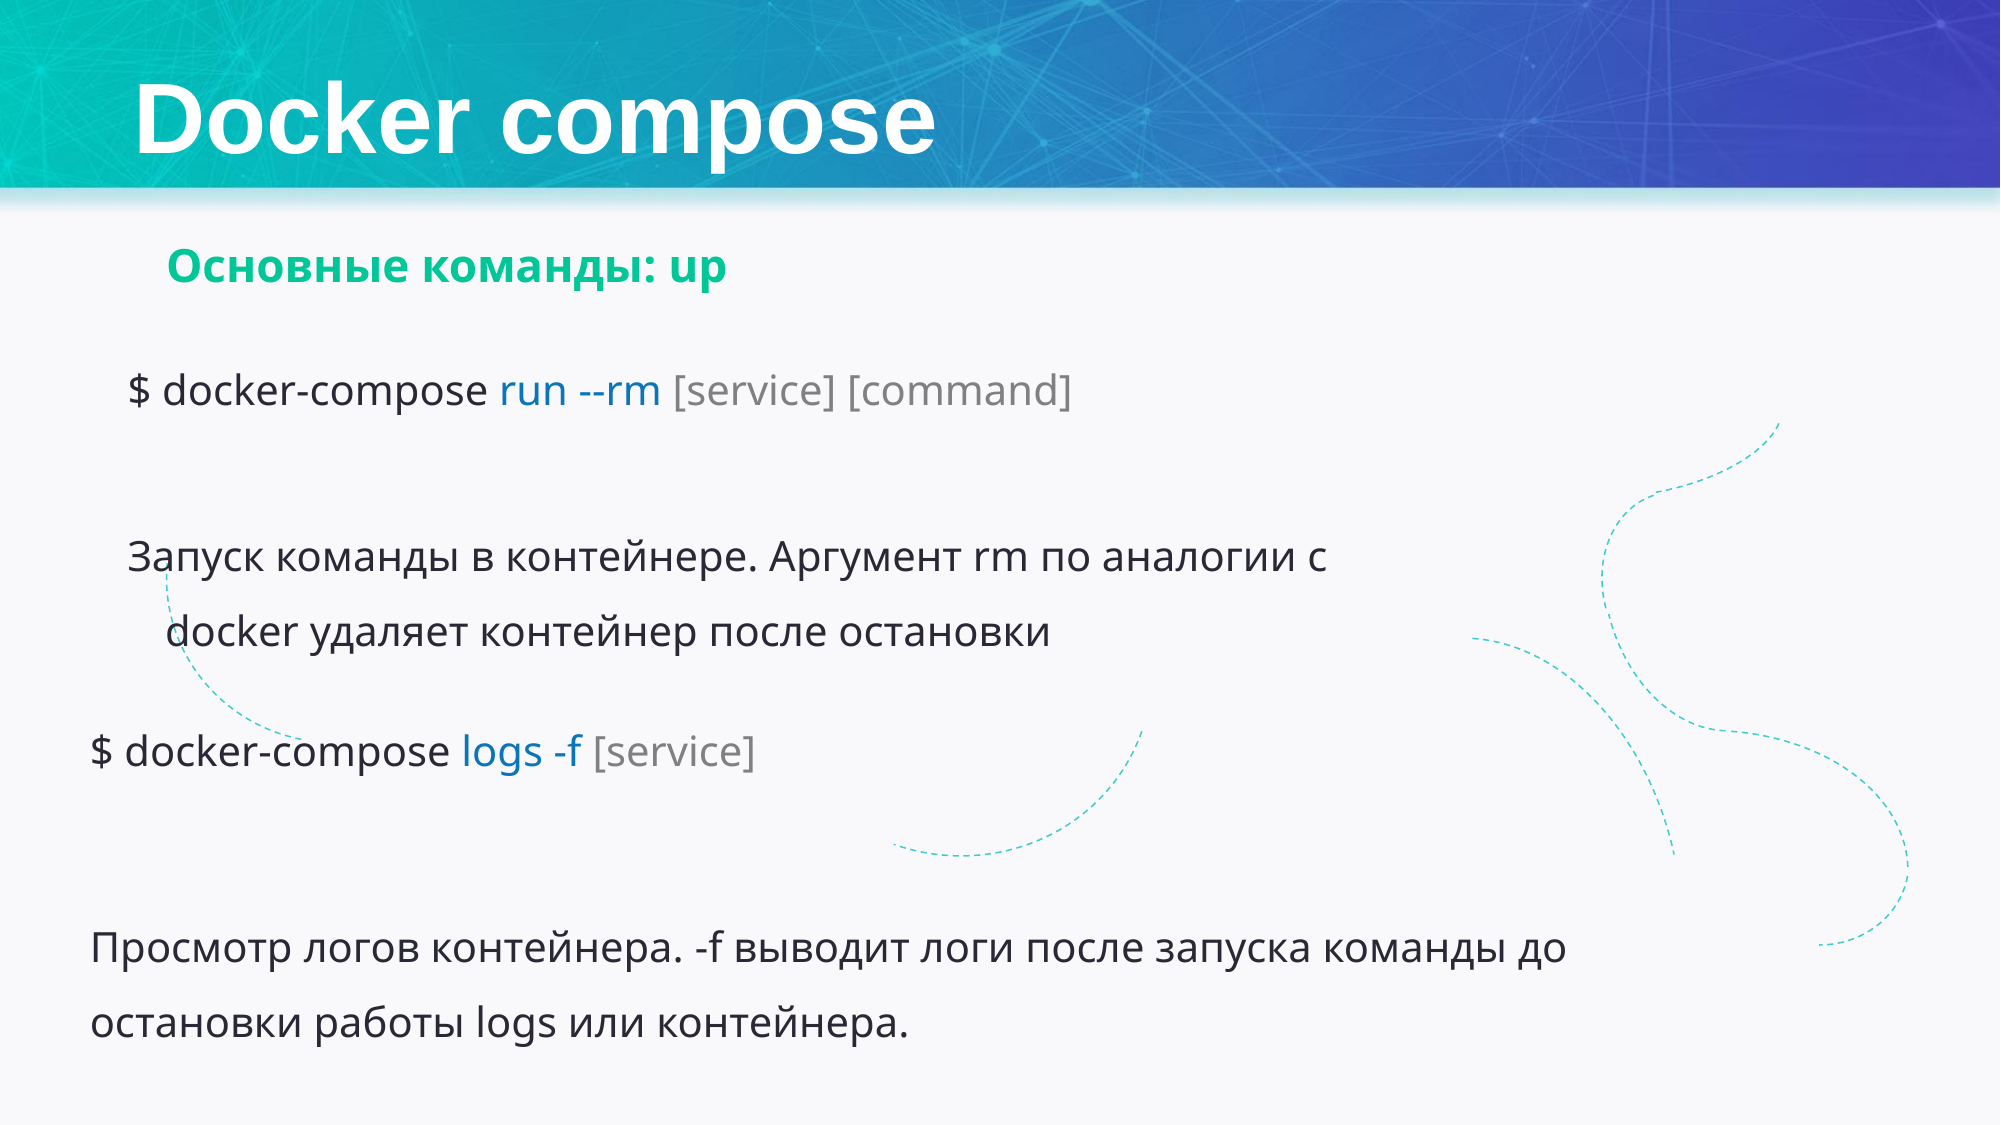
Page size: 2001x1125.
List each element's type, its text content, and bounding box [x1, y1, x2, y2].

text_box $ docker-compose logs -f [service] Просмотр логов контейнера. -f выводит логи после запуска команды до остановки работы logs или контейнера. [75, 723, 1763, 1054]
list $ docker-compose run --rm [service] [command] Запуск команды в контейнере. Аргумент rm по аналогии с docker удаляет контейнер после остановки [75, 434, 1437, 590]
list Docker compose [118, 59, 1883, 149]
text_box Основные команды: up [151, 235, 743, 300]
picture [0, 0, 2000, 1125]
